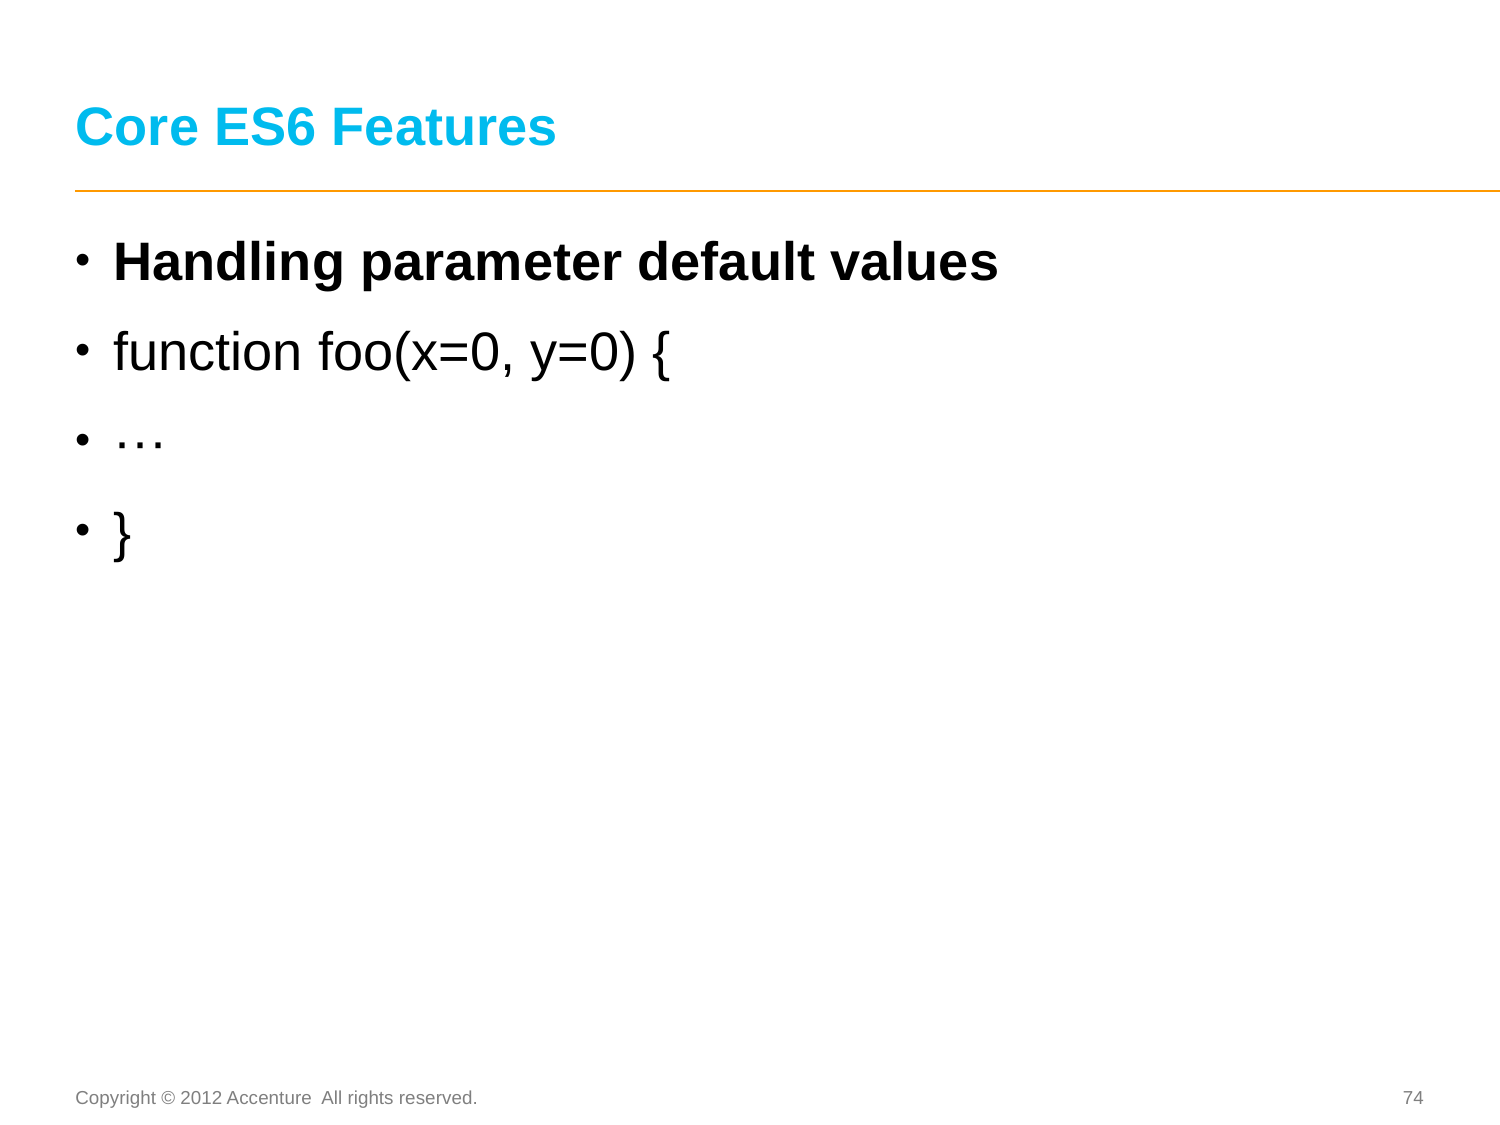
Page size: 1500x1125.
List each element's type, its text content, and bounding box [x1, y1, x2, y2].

title Core ES6 Features [75, 27, 1422, 157]
list Handling parameter default values function foo(x=0, y=0) { ··· } [75, 226, 1425, 1018]
